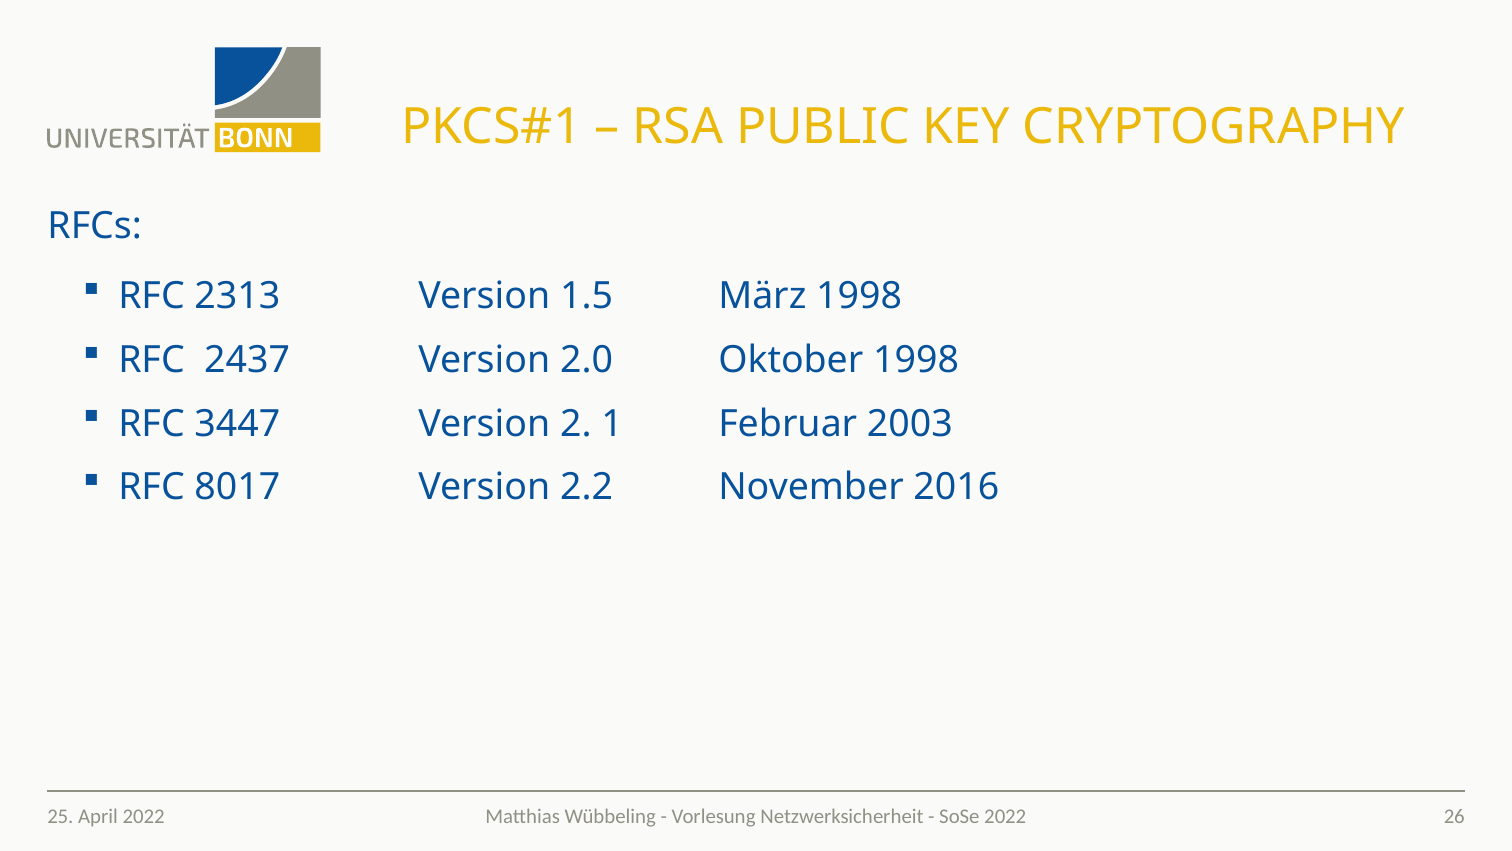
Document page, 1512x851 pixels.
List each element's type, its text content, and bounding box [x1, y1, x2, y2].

title PKCS#1 – RSA public key cryptography [401, 47, 1465, 154]
slide_number 26 [1370, 791, 1465, 839]
footer Matthias Wübbeling - Vorlesung Netzwerksicherheit - SoSe 2022 [342, 791, 1170, 839]
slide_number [47, 791, 189, 839]
list RFCs: RFC 2313 Version 1.5 März 1998 RFC 2437 Version 2.0 Oktober 1998 RFC 3447 Version 2. 1 Februar 2003 RFC 8017 Version 2.2 November 2016 [47, 200, 1465, 745]
